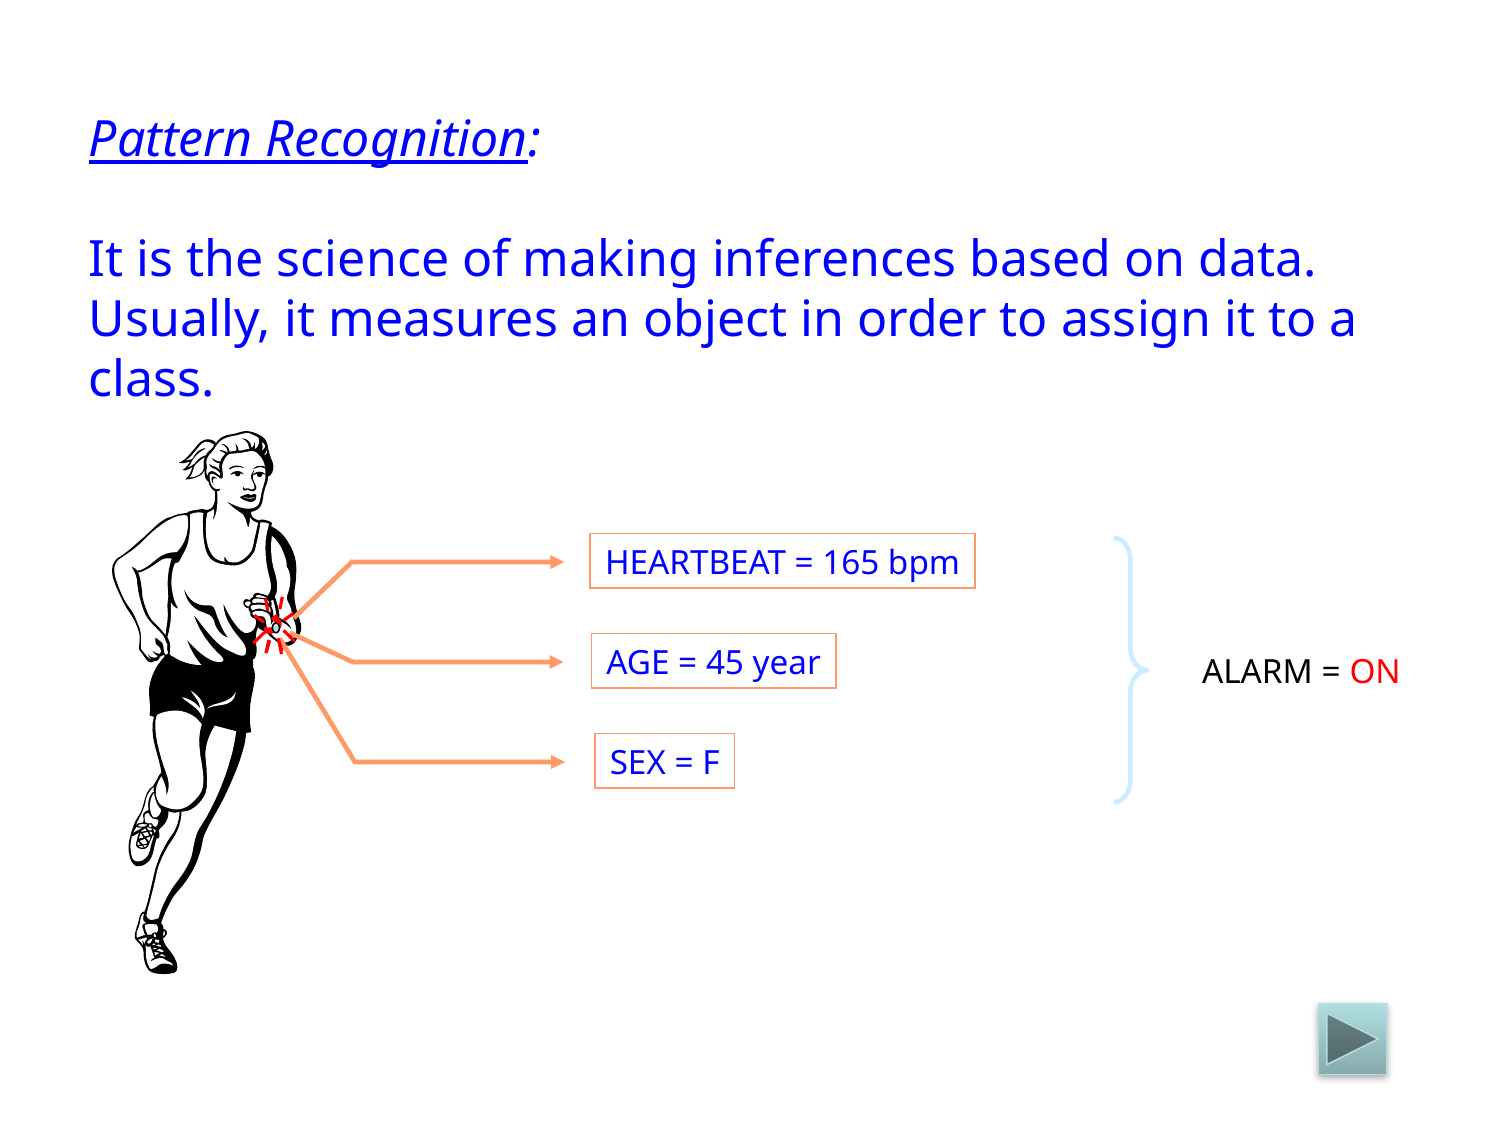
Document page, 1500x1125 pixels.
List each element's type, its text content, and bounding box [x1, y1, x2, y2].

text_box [279, 560, 355, 762]
text_box Pattern Recognition: It is the science of making inferences based on data. Usually, it measures an object in order to assign it to a class. [74, 99, 1423, 414]
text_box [351, 533, 972, 790]
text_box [253, 596, 295, 655]
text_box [1113, 537, 1409, 803]
text_box [1318, 1003, 1388, 1075]
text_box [109, 429, 304, 976]
